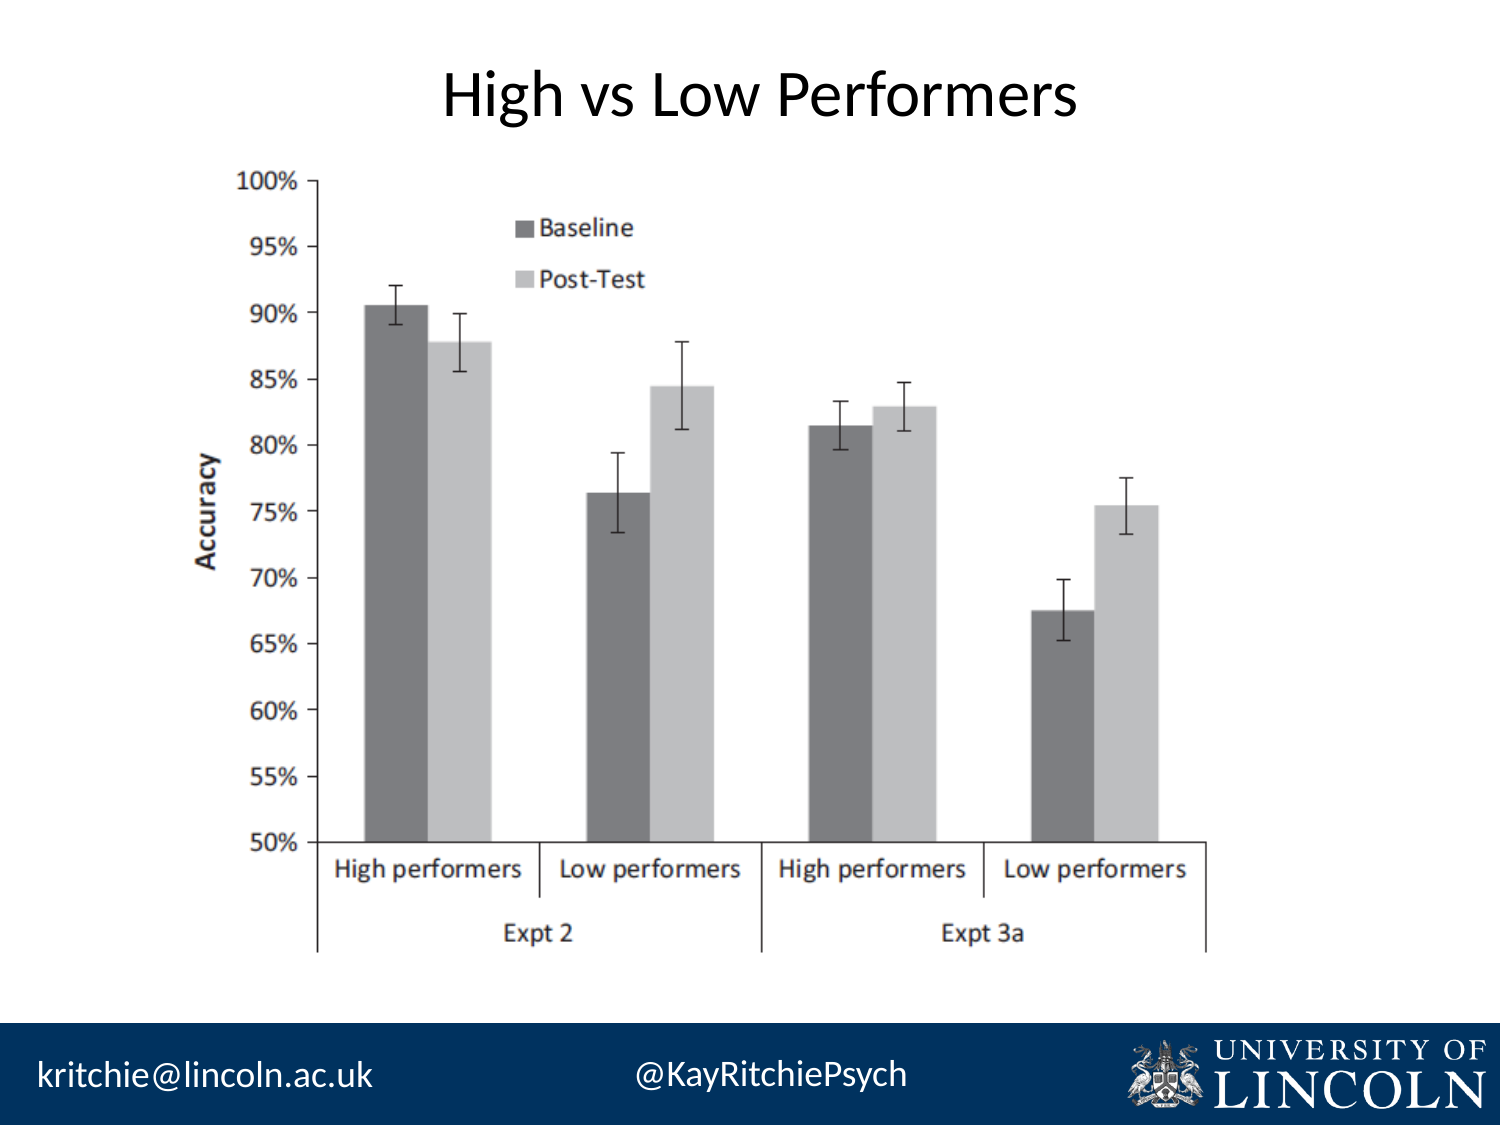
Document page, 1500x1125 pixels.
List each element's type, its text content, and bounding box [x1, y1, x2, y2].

text_box kritchie@lincoln.ac.uk [22, 1042, 389, 1103]
text_box @KayRitchiePsych [618, 1041, 923, 1102]
text_box High vs Low Performers [427, 42, 1094, 136]
picture [170, 138, 1243, 970]
picture [1119, 1030, 1495, 1118]
